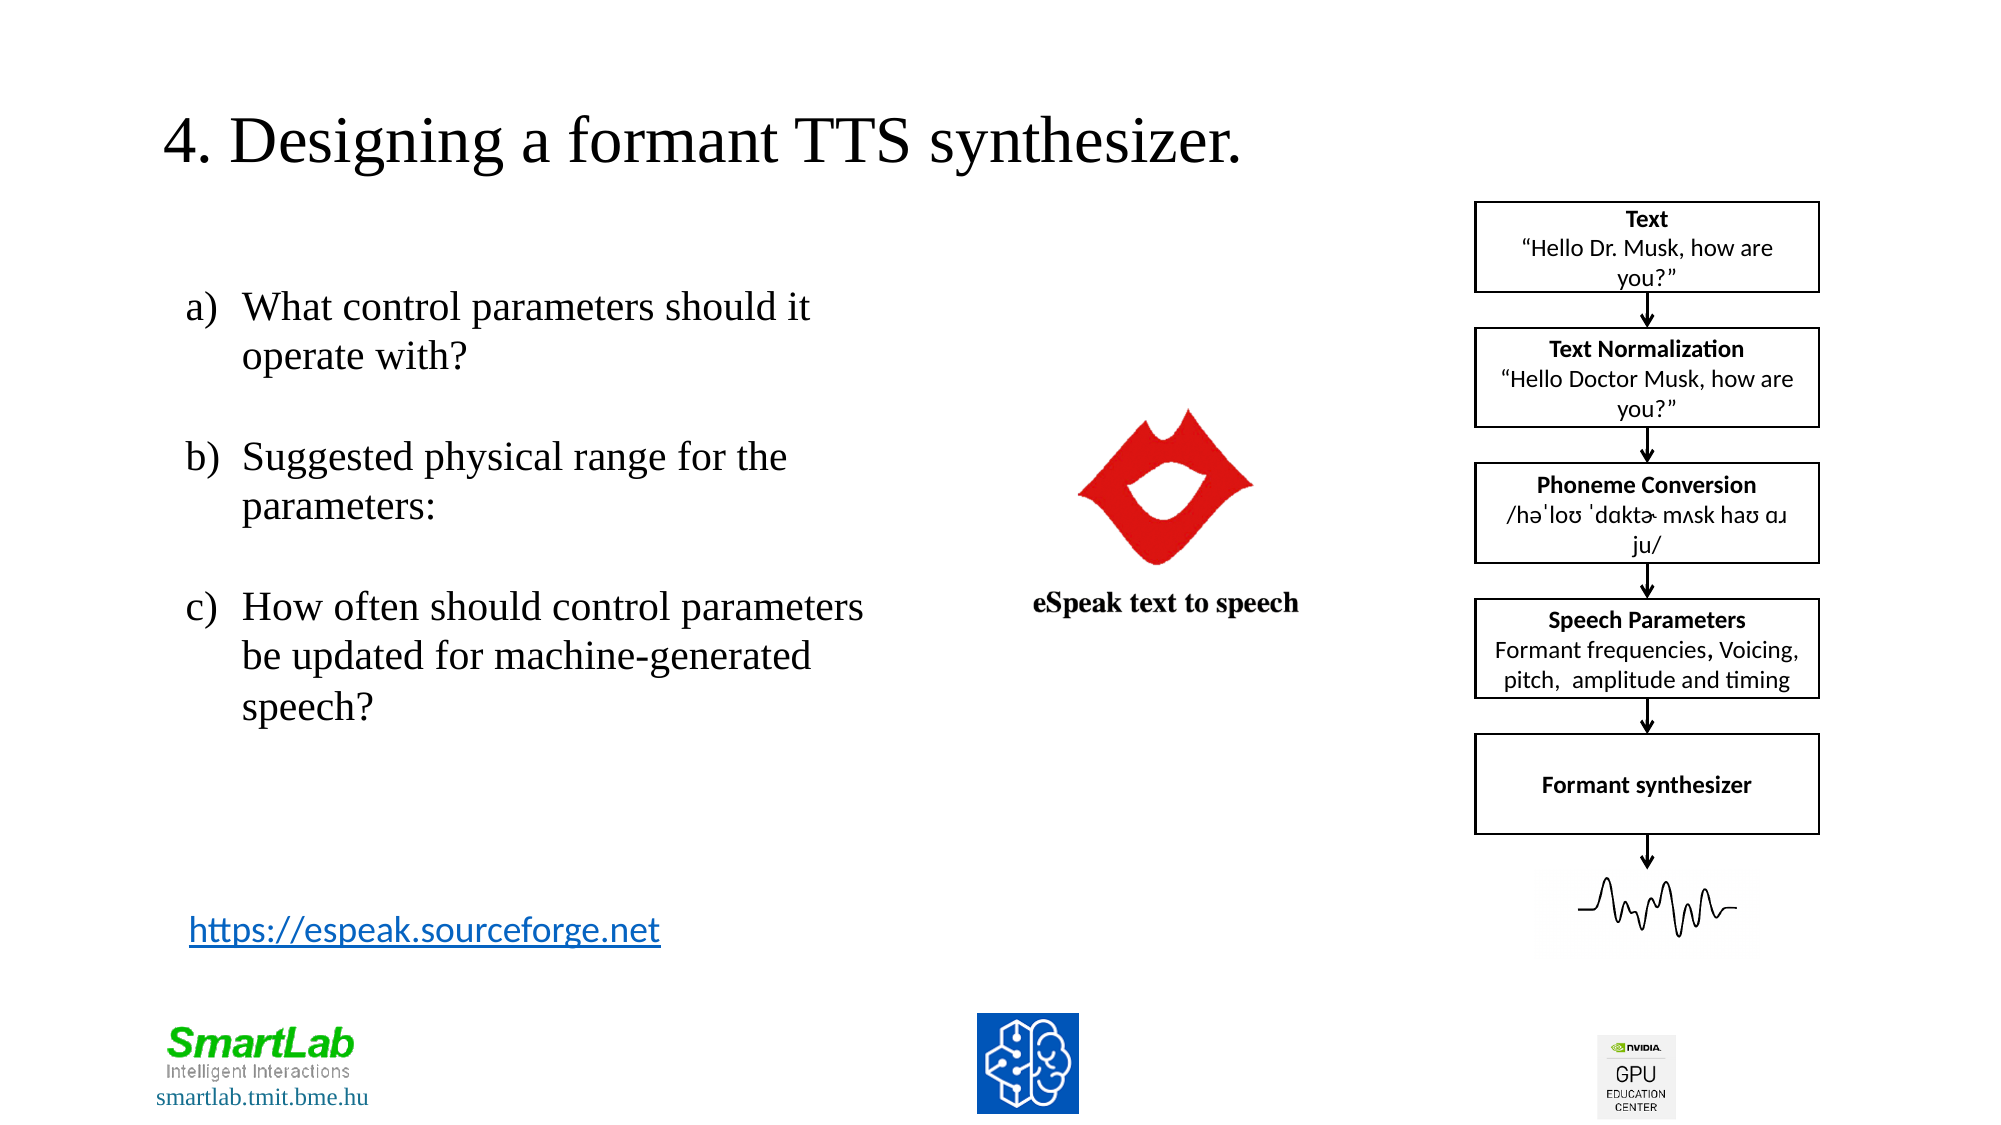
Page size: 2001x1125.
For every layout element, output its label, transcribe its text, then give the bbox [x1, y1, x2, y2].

text_box Phoneme Conversion /həˈloʊ ˈdɑktɚ mʌsk haʊ ɑɹ ju/ [1474, 462, 1820, 564]
text_box https://espeak.sourceforge.net [174, 897, 676, 1003]
title 4. Designing a formant TTS synthesizer. [148, 76, 1649, 206]
text_box What control parameters should it operate with? Suggested physical range for the parameters: How often should control parameters be updated for machine-generated speech? [170, 220, 890, 836]
picture [1597, 1035, 1676, 1120]
text_box Speech Parameters Formant frequencies, Voicing, pitch, amplitude and timing [1474, 598, 1820, 699]
picture [1534, 869, 1760, 959]
text_box Formant synthesizer [1474, 733, 1820, 835]
picture [977, 1013, 1079, 1114]
text_box Text Normalization “Hello Doctor Musk, how are you?” [1474, 327, 1820, 428]
text_box Text “Hello Dr. Musk, how are you?” [1474, 201, 1820, 293]
picture [167, 1025, 359, 1084]
picture [999, 399, 1333, 627]
